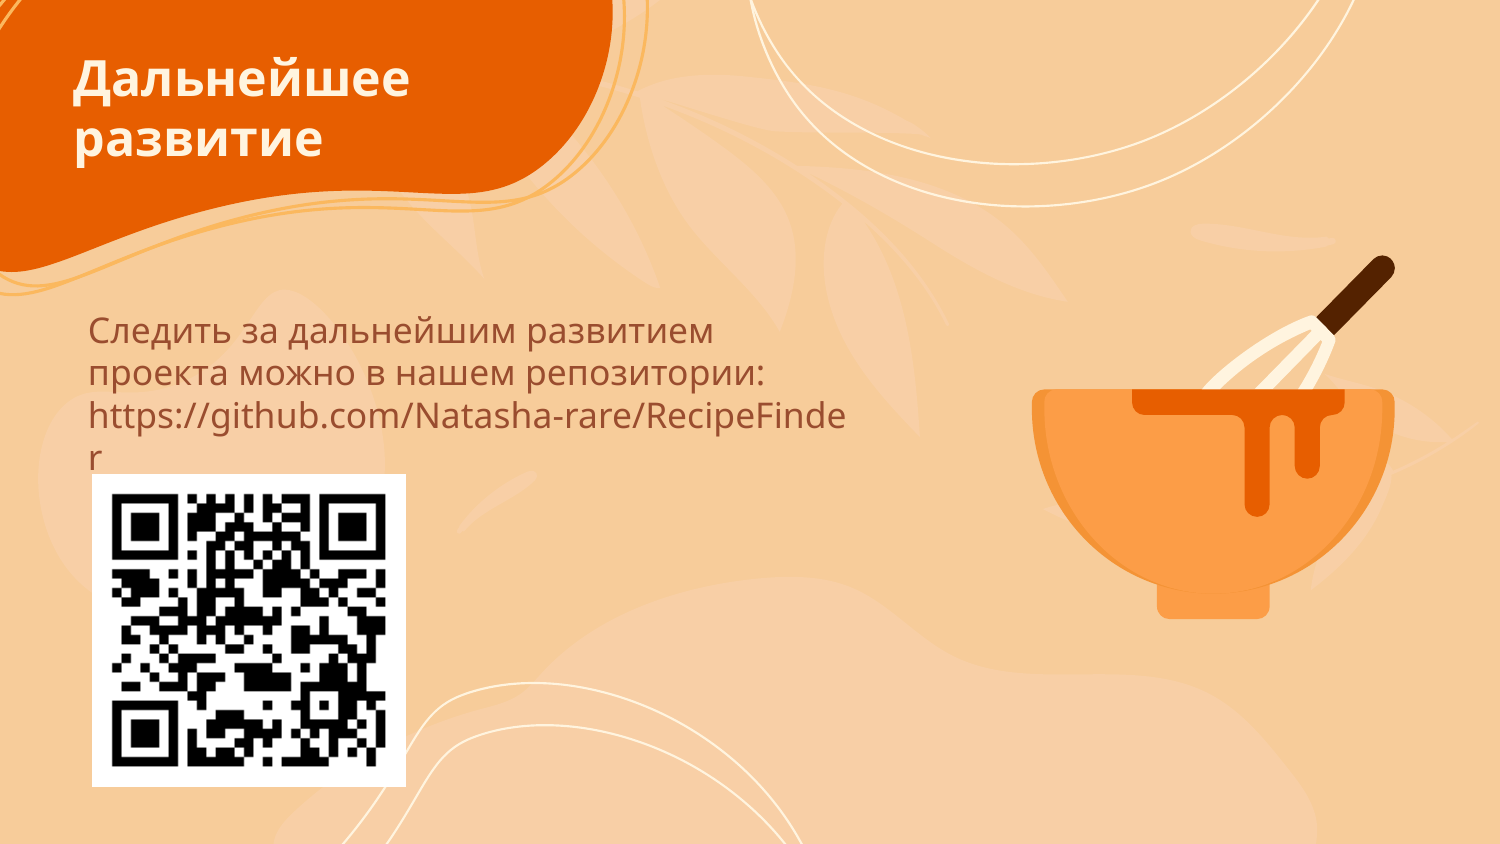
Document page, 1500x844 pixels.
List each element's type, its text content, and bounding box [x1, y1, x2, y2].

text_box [1031, 255, 1396, 620]
picture [92, 474, 406, 788]
text_box Следить за дальнейшим развитием проекта можно в нашем репозитории: https://github.com/Natasha-rare/RecipeFinder [72, 292, 868, 434]
title Дальнейшее развитие [58, 31, 558, 96]
